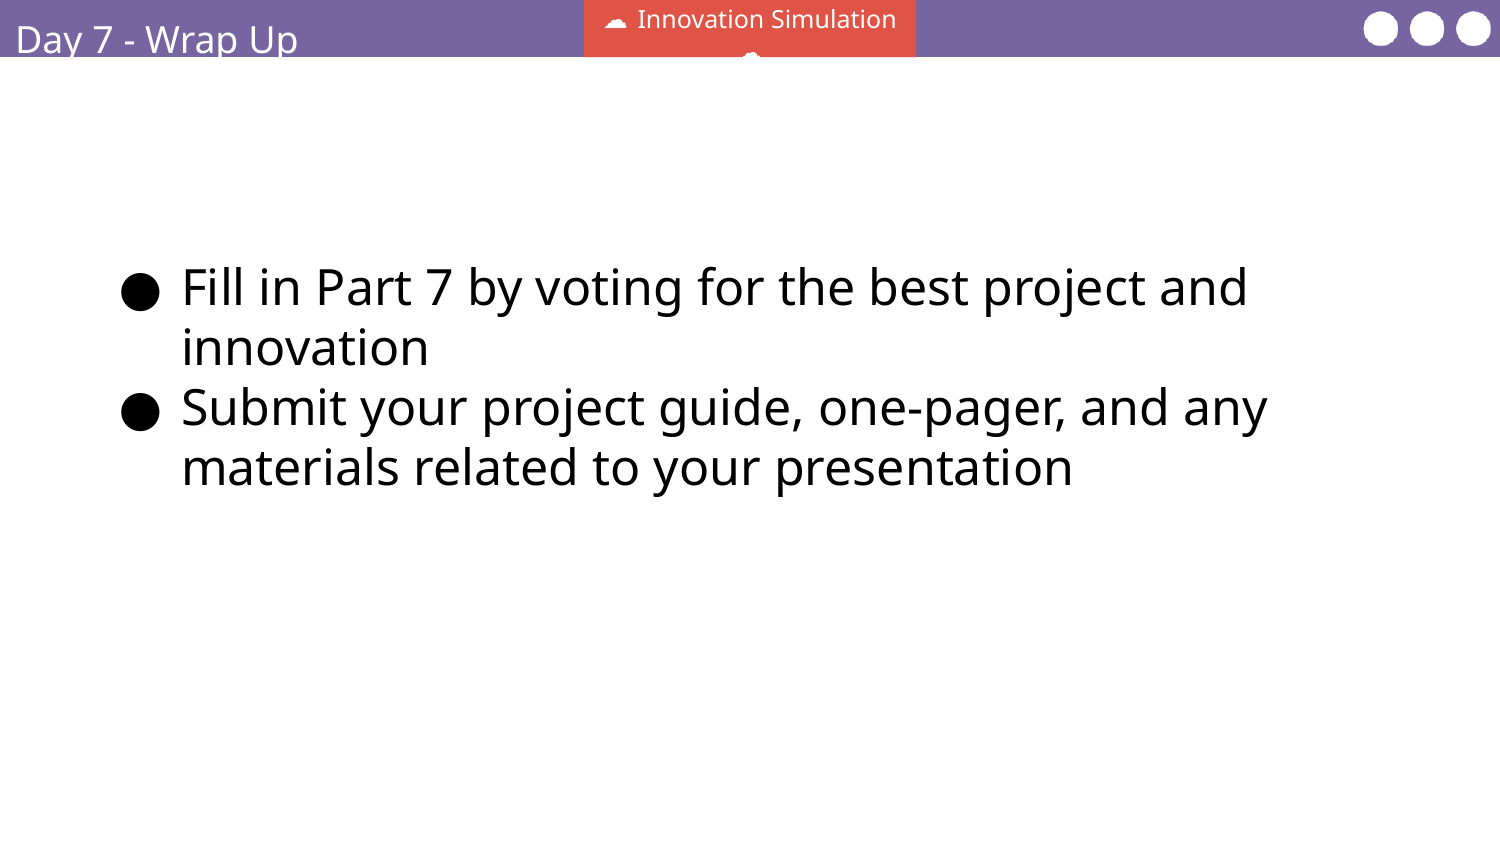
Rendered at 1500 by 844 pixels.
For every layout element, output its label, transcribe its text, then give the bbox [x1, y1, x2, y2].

picture [0, 0, 1500, 844]
text_box ☁ Innovation Simulation ☁ [583, 0, 917, 58]
text_box Day 7 - Wrap Up [0, 0, 583, 58]
text_box Vote and Submit! Fill in Part 7 by voting for the best project and innovation Submit your project guide, one-pager, and any materials related to your presentation [91, 120, 1393, 699]
